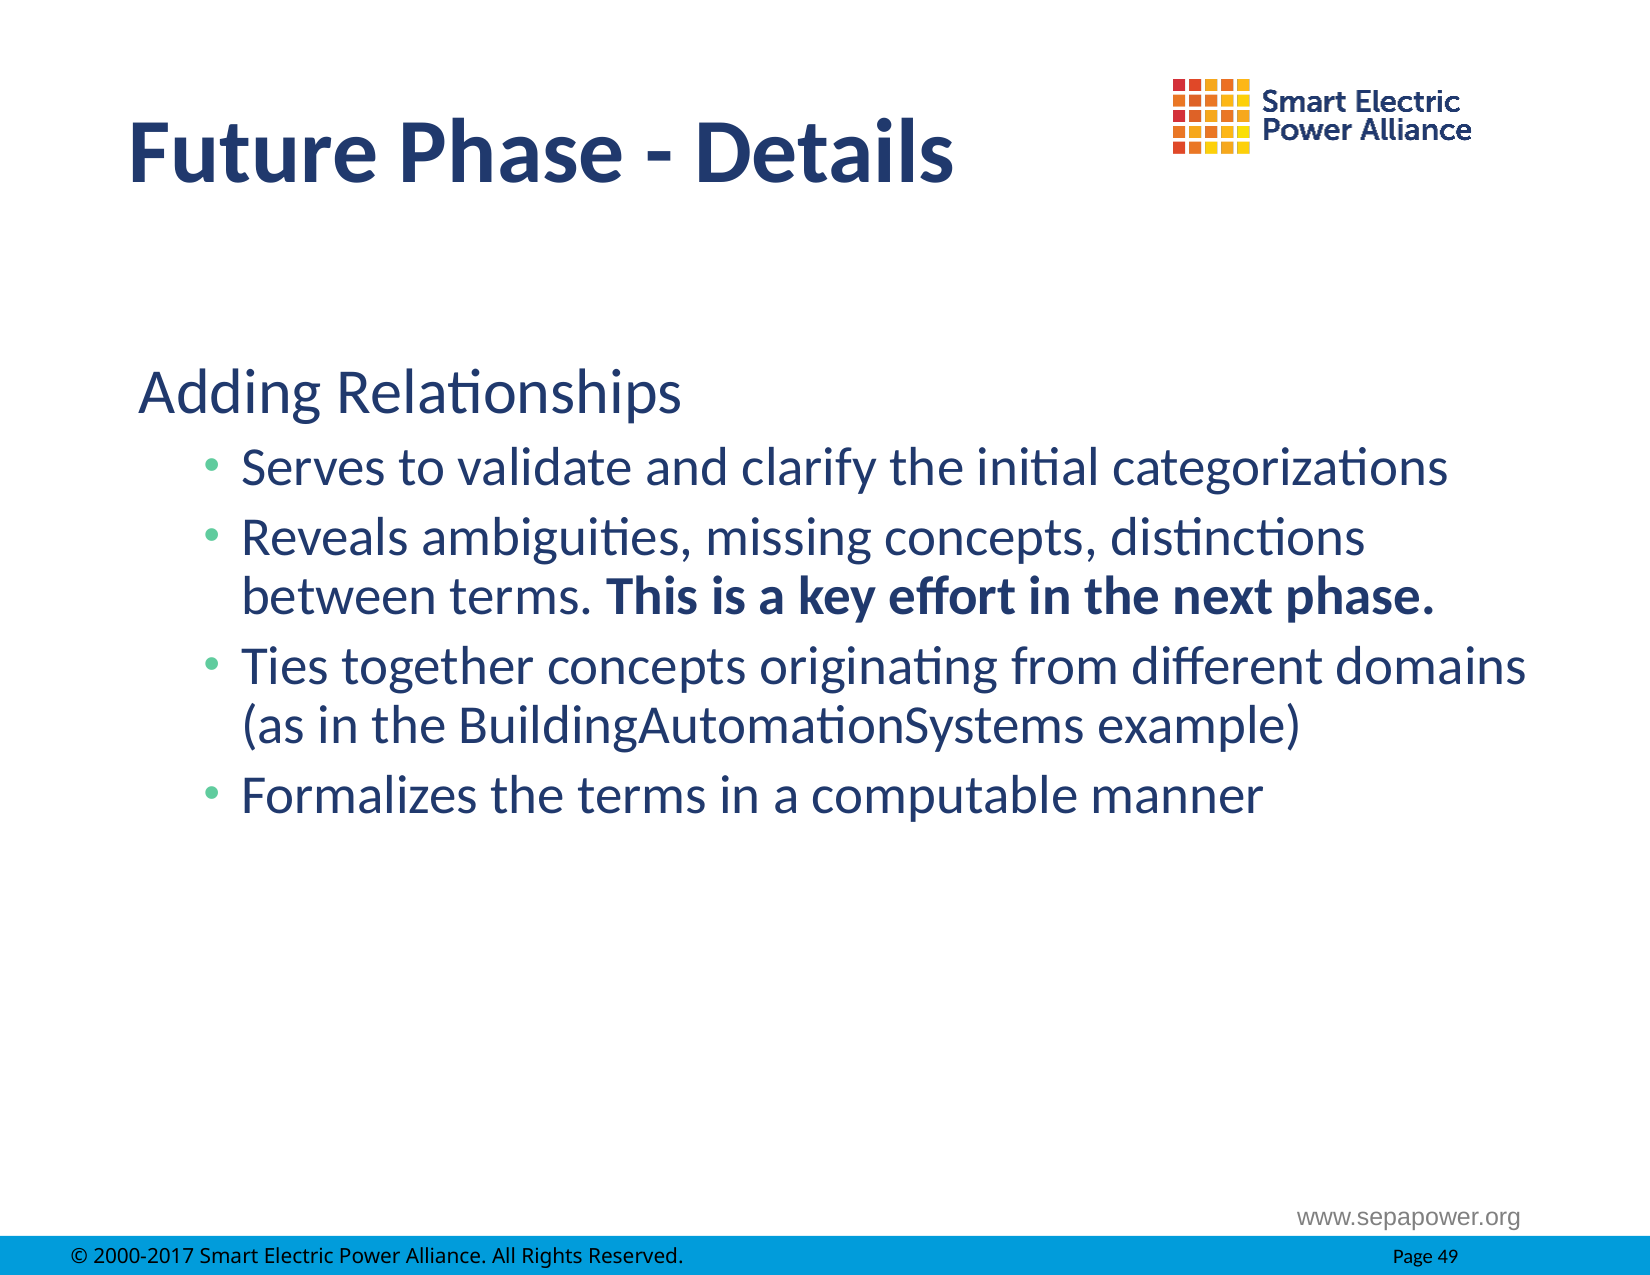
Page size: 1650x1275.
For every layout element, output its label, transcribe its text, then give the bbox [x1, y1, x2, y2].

title Future Phase - Details [113, 83, 1165, 294]
list Adding Relationships Serves to validate and clarify the initial categorizations Reveals ambiguities, missing concepts, distinctions between terms. This is a key effort in the next phase. Ties together concepts originating from different domains (as in the BuildingAutomationSystems example) Formalizes the terms in a computable manner [113, 350, 1583, 1047]
footer www.sepapower.org [113, 1181, 1537, 1235]
text_box © 2000-2017 Smart Electric Power Alliance. All Rights Reserved. Page 49 [0, 1235, 1650, 1275]
picture [1164, 70, 1481, 161]
